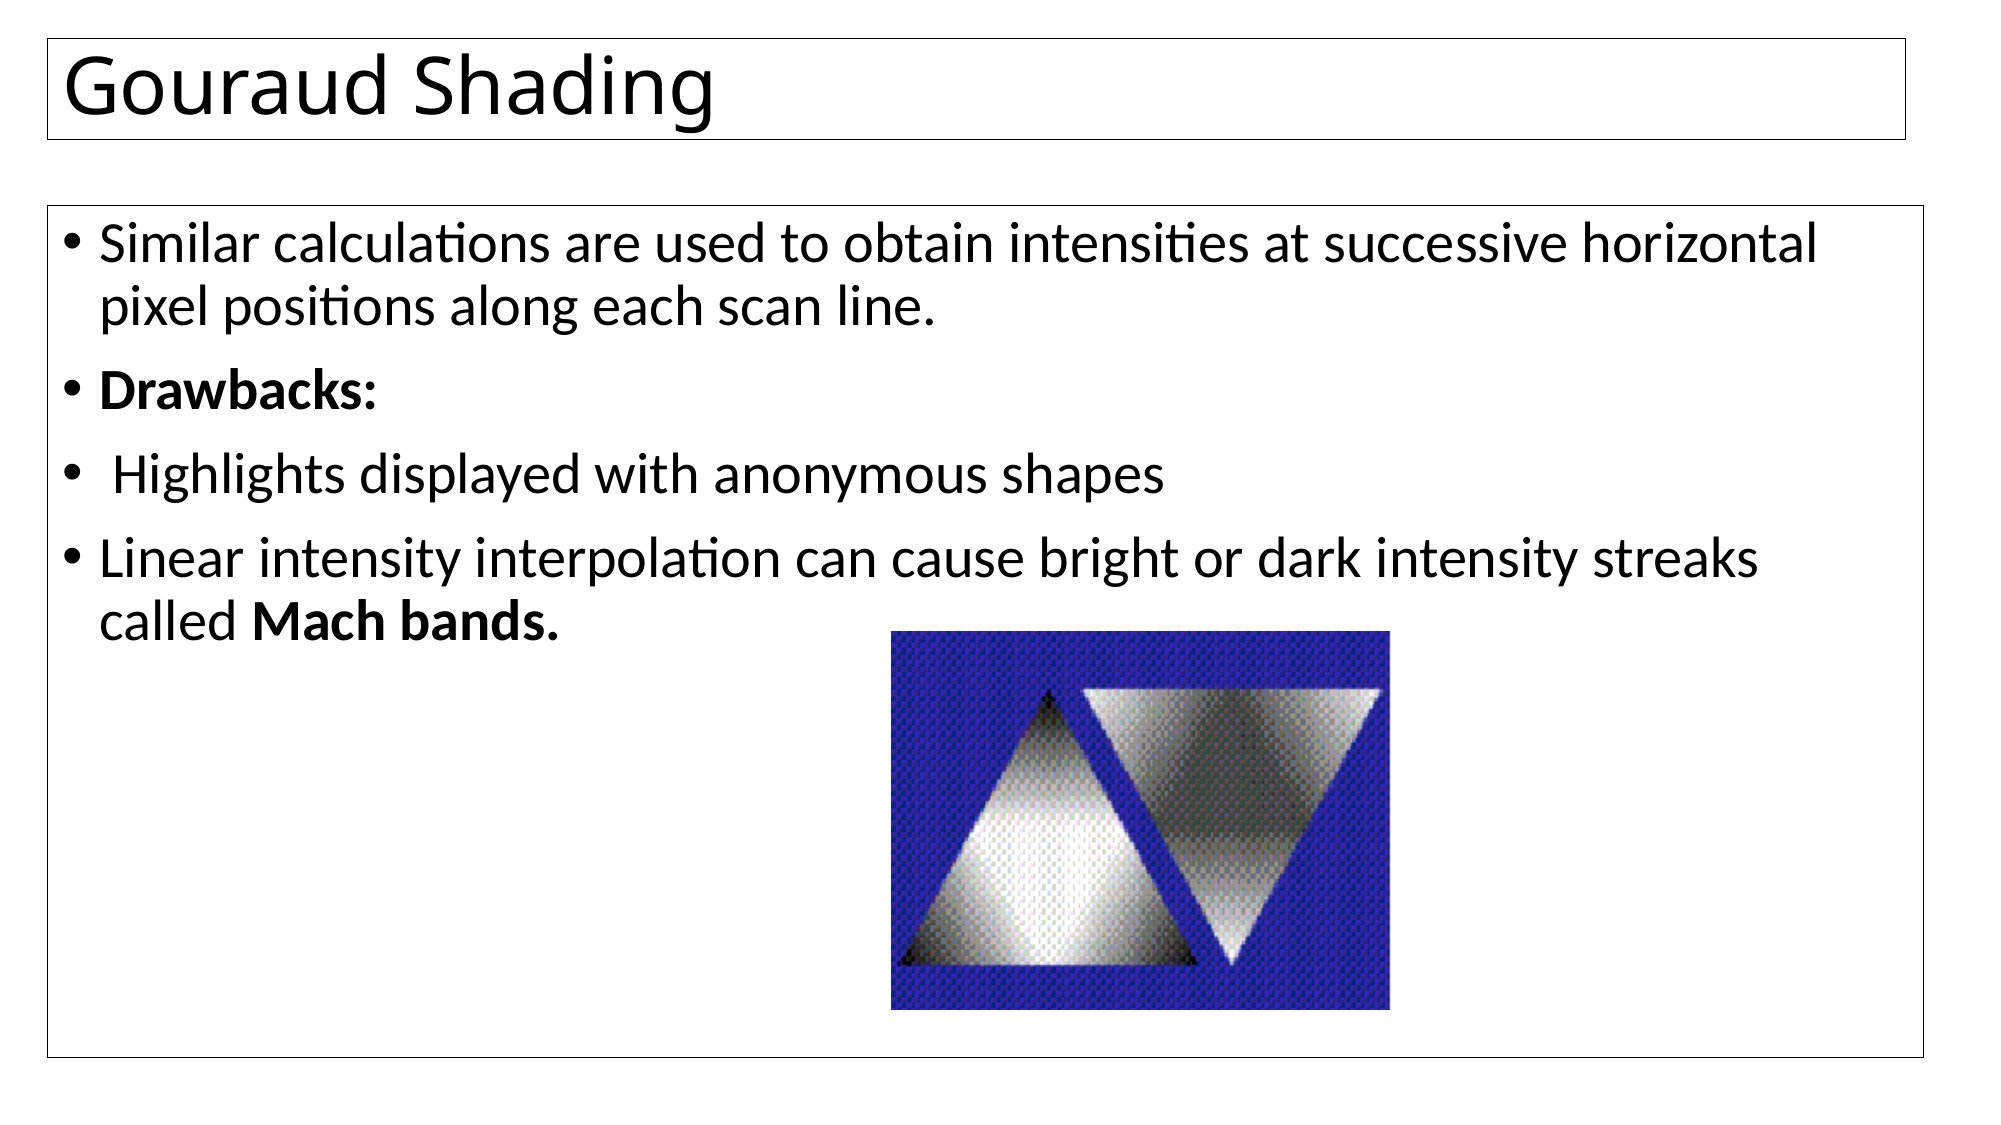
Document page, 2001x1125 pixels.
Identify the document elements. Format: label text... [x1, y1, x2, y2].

title Gouraud Shading [47, 38, 1906, 140]
picture [891, 631, 1392, 1010]
list Similar calculations are used to obtain intensities at successive horizontal pixel positions along each scan line. Drawbacks: Highlights displayed with anonymous shapes Linear intensity interpolation can cause bright or dark intensity streaks called Mach bands. [47, 205, 1924, 1058]
